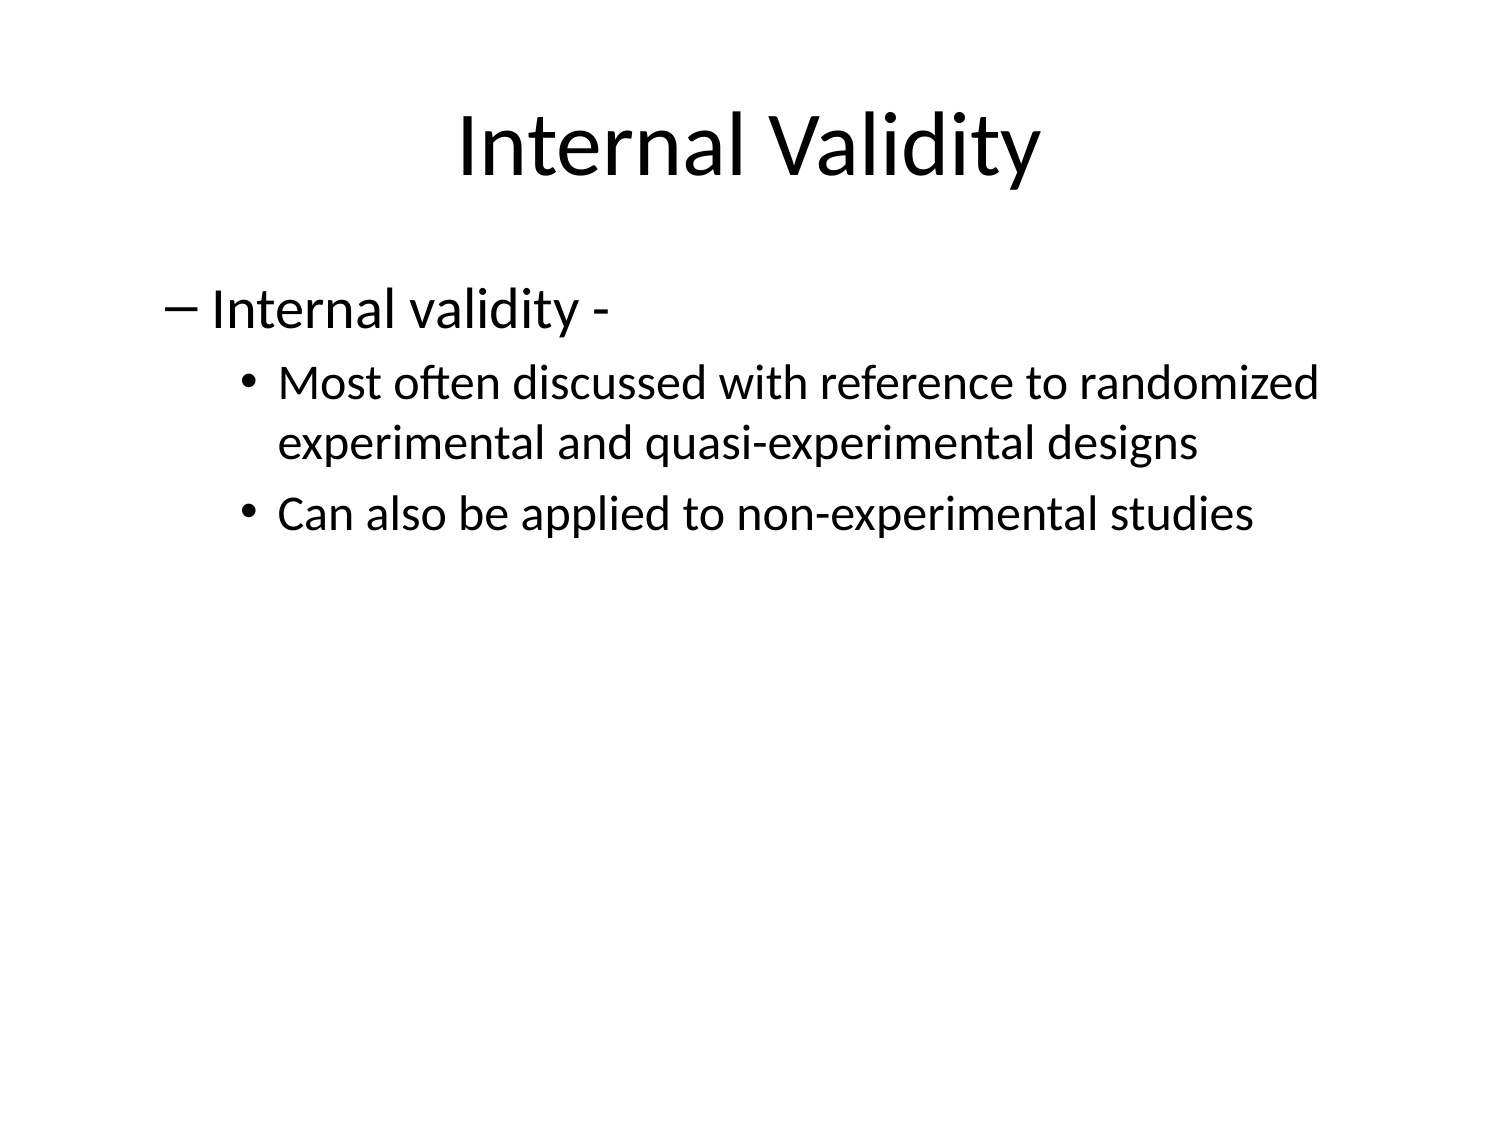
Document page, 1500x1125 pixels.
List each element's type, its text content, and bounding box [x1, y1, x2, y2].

list Internal validity - Most often discussed with reference to randomized experimental and quasi-experimental designs Can also be applied to non-experimental studies [75, 262, 1425, 1005]
title Internal Validity [75, 45, 1425, 233]
